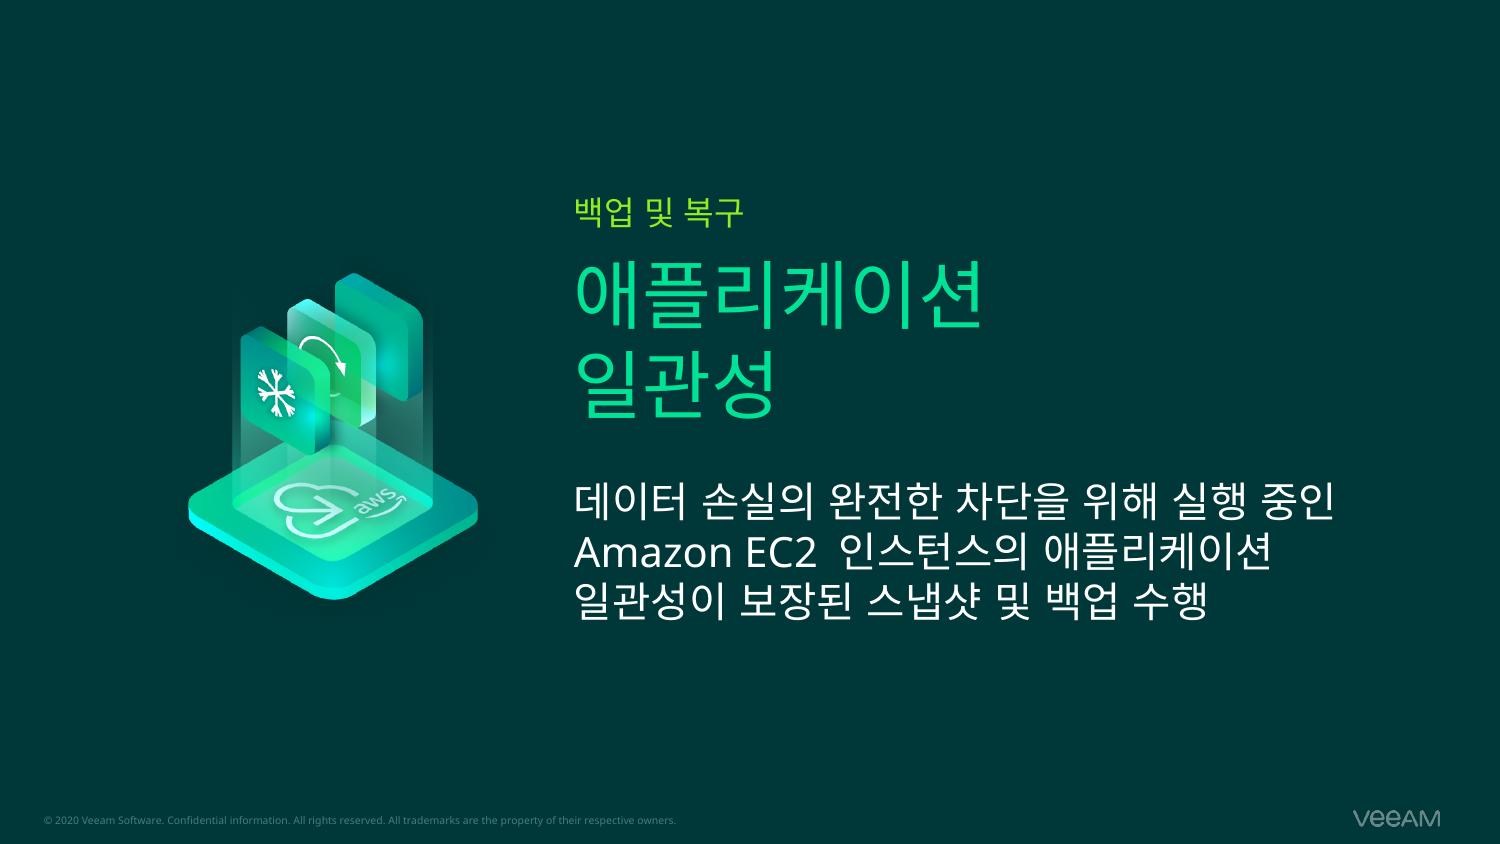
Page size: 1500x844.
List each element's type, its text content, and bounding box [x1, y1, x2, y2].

text_box 백업 및 복구 [559, 184, 1025, 240]
text_box 데이터 손실의 완전한 차단을 위해 실행 중인 Amazon EC2 인스턴스의 애플리케이션 일관성이 보장된 스냅샷 및 백업 수행 [559, 468, 1416, 634]
picture [163, 227, 495, 617]
picture [1353, 810, 1440, 827]
text_box 애플리케이션 일관성 [559, 240, 1192, 436]
